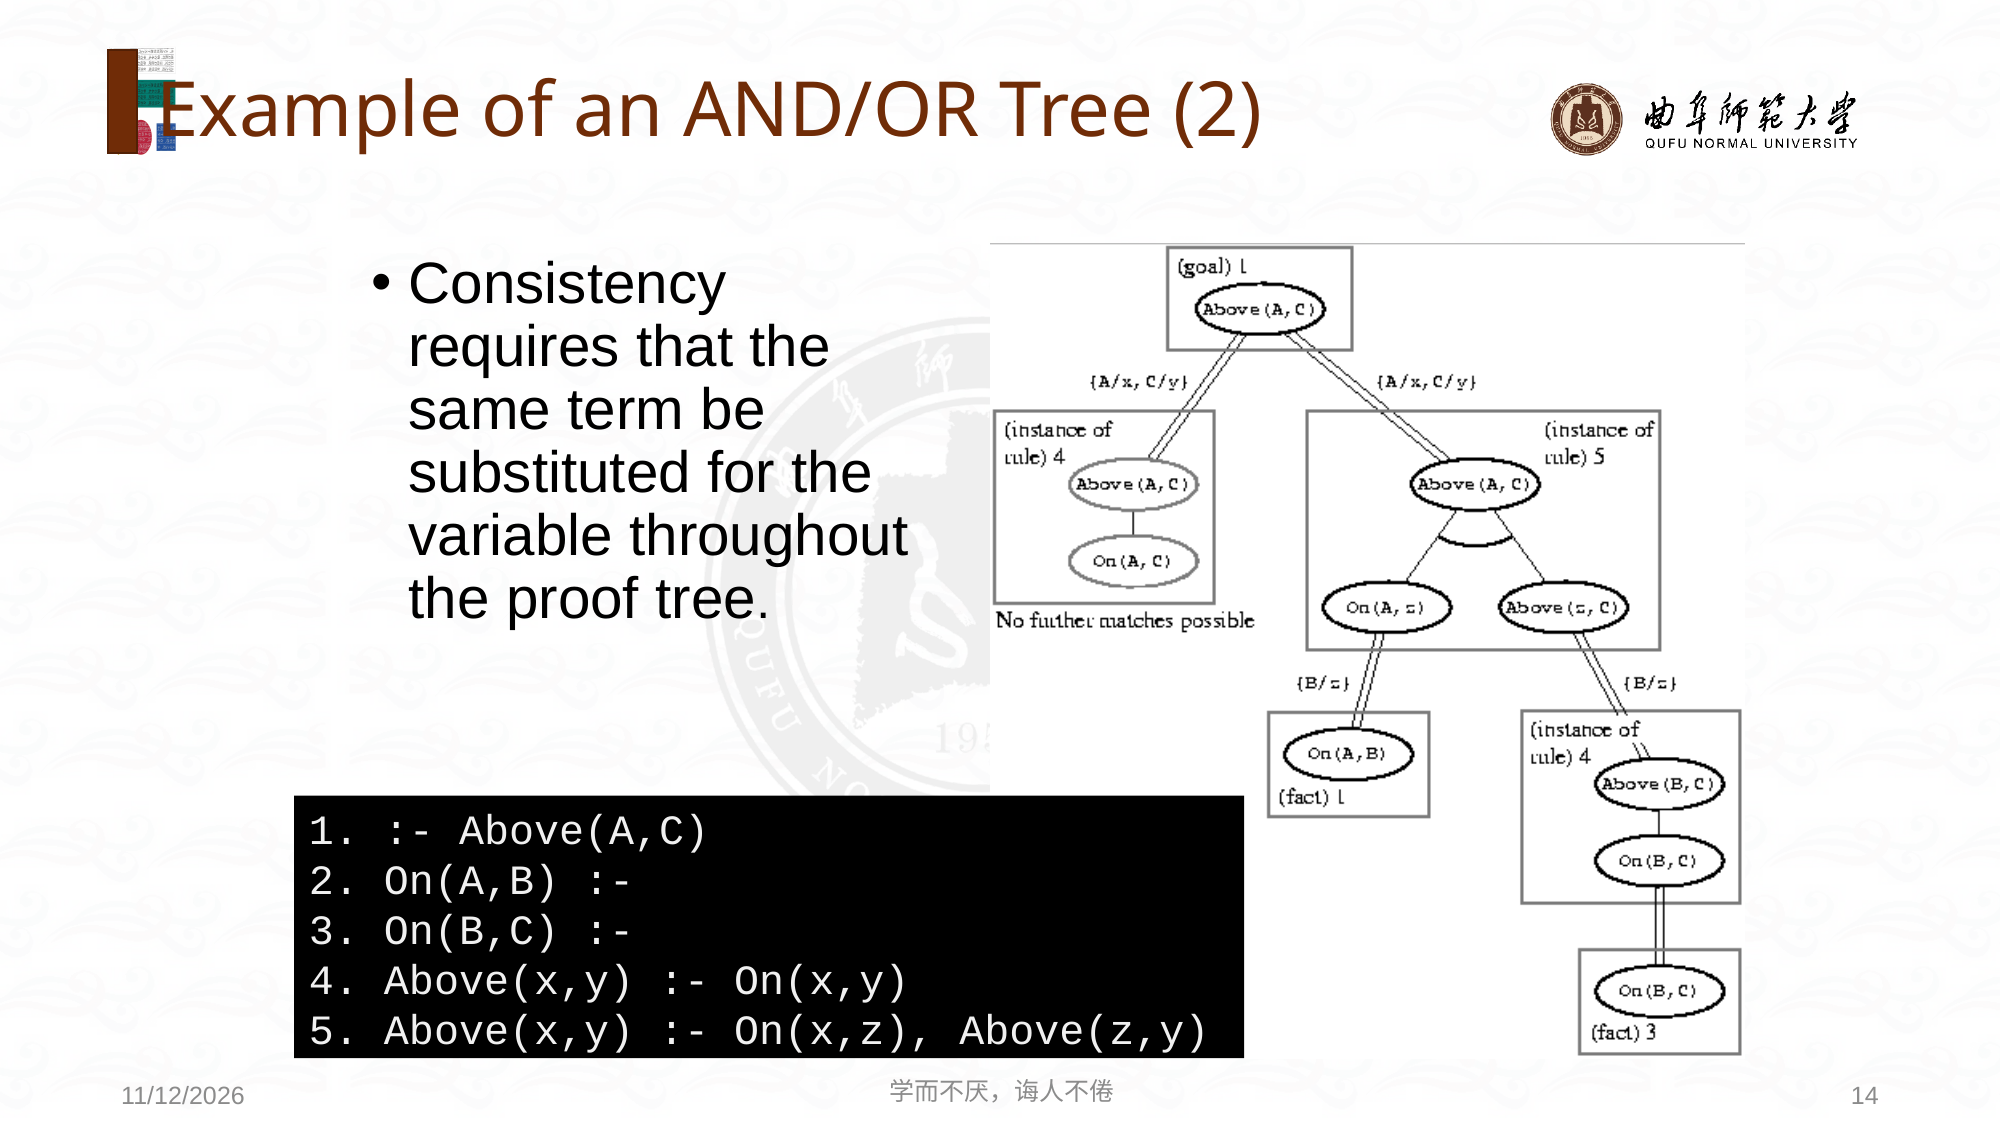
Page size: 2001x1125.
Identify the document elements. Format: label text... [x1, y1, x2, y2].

picture [990, 243, 1745, 1059]
picture [108, 46, 176, 161]
slide_number 14 [1443, 1065, 1894, 1125]
footer 学而不厌，诲人不倦 [664, 1063, 1340, 1124]
title Example of an AND/OR Tree (2) [141, 62, 1544, 161]
text_box Consistency requires that the same term be substituted for the variable throughout the proof tree. [281, 245, 969, 634]
text_box :- Above(A,C) On(A,B) :- On(B,C) :- Above(x,y) :- On(x,y) Above(x,y) :- On(x,z), Above(z,y) [294, 795, 990, 1059]
picture [1544, 75, 1894, 158]
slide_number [106, 1065, 557, 1125]
